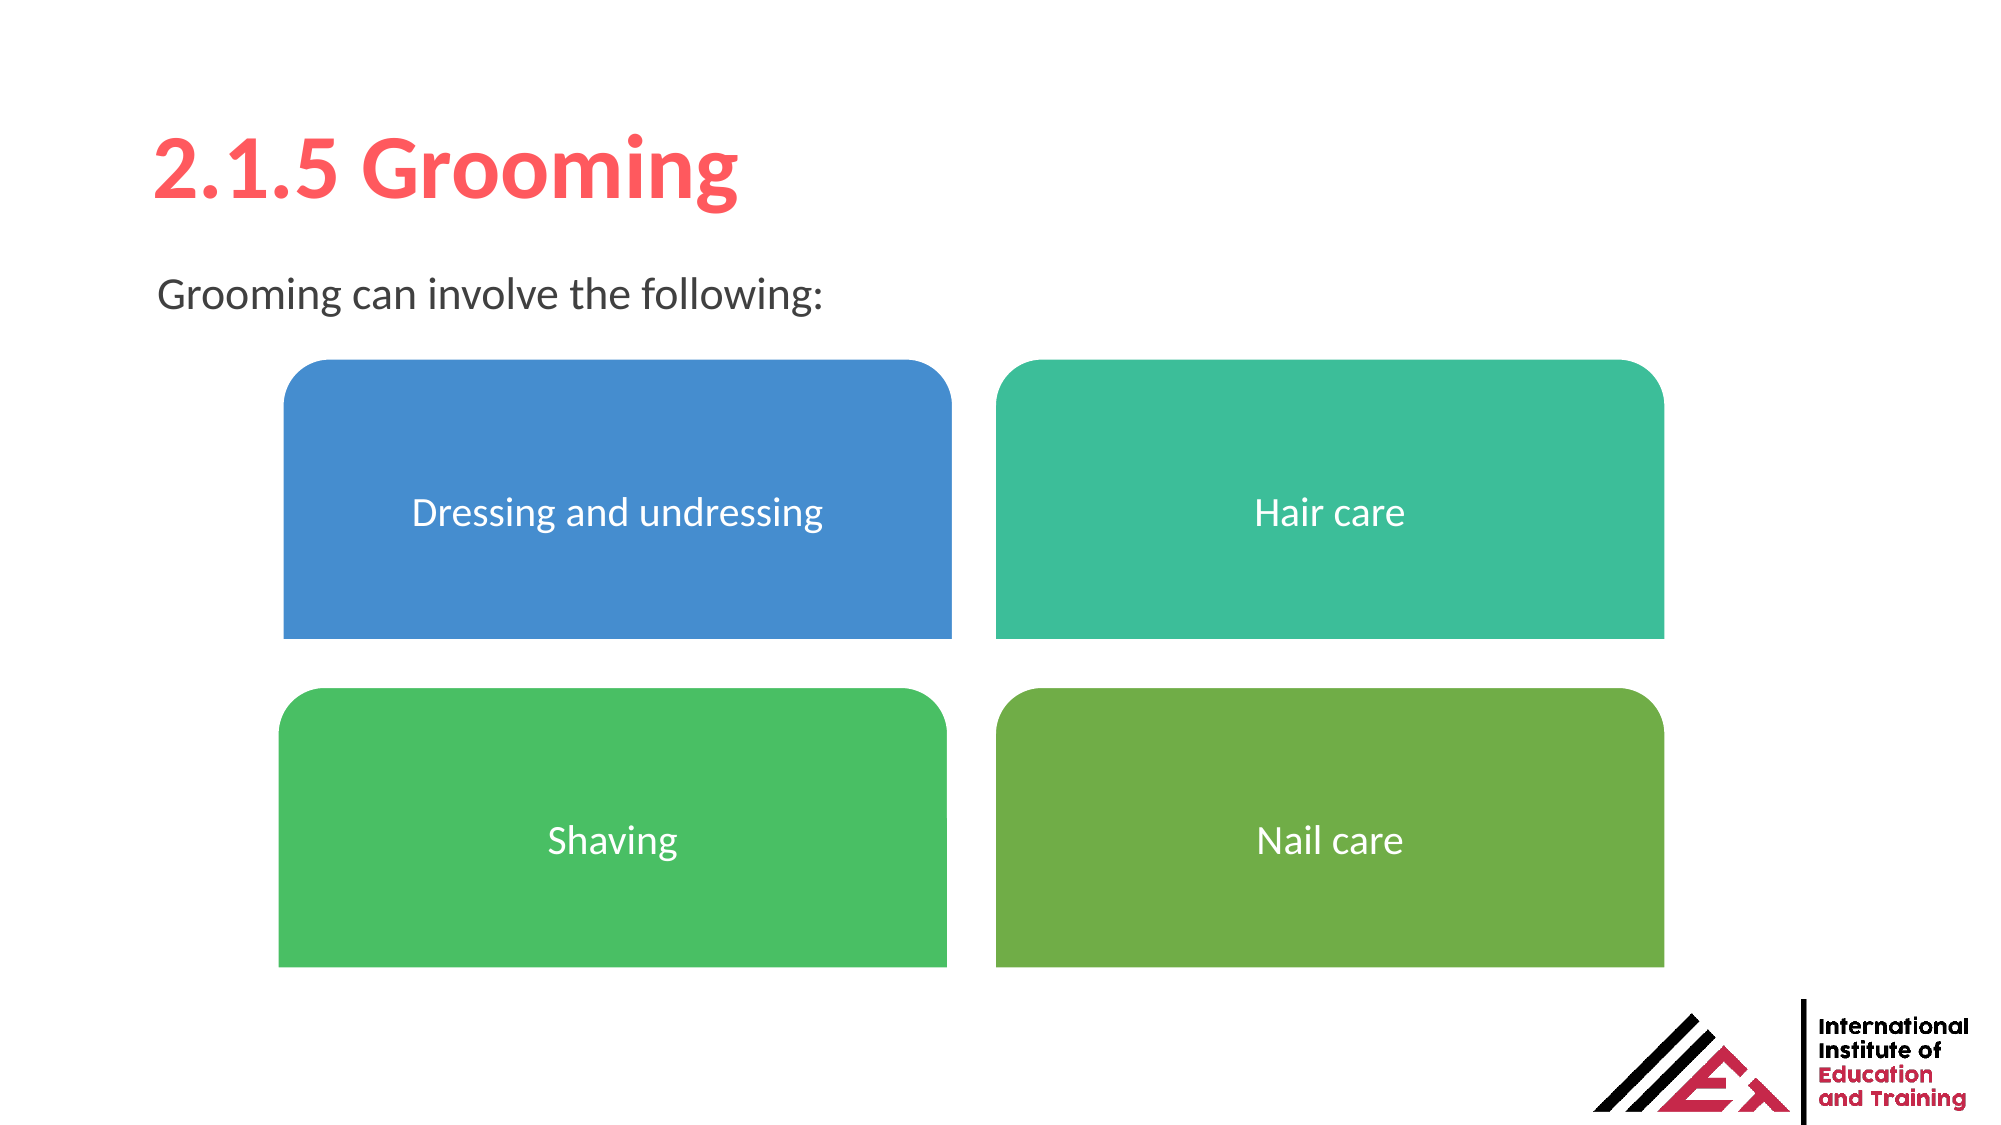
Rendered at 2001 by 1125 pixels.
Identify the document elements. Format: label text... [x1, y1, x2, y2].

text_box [168, 358, 1775, 969]
list Grooming can involve the following: [142, 248, 1797, 963]
title 2.1.5 Grooming [137, 59, 1793, 278]
picture [1593, 999, 1968, 1125]
